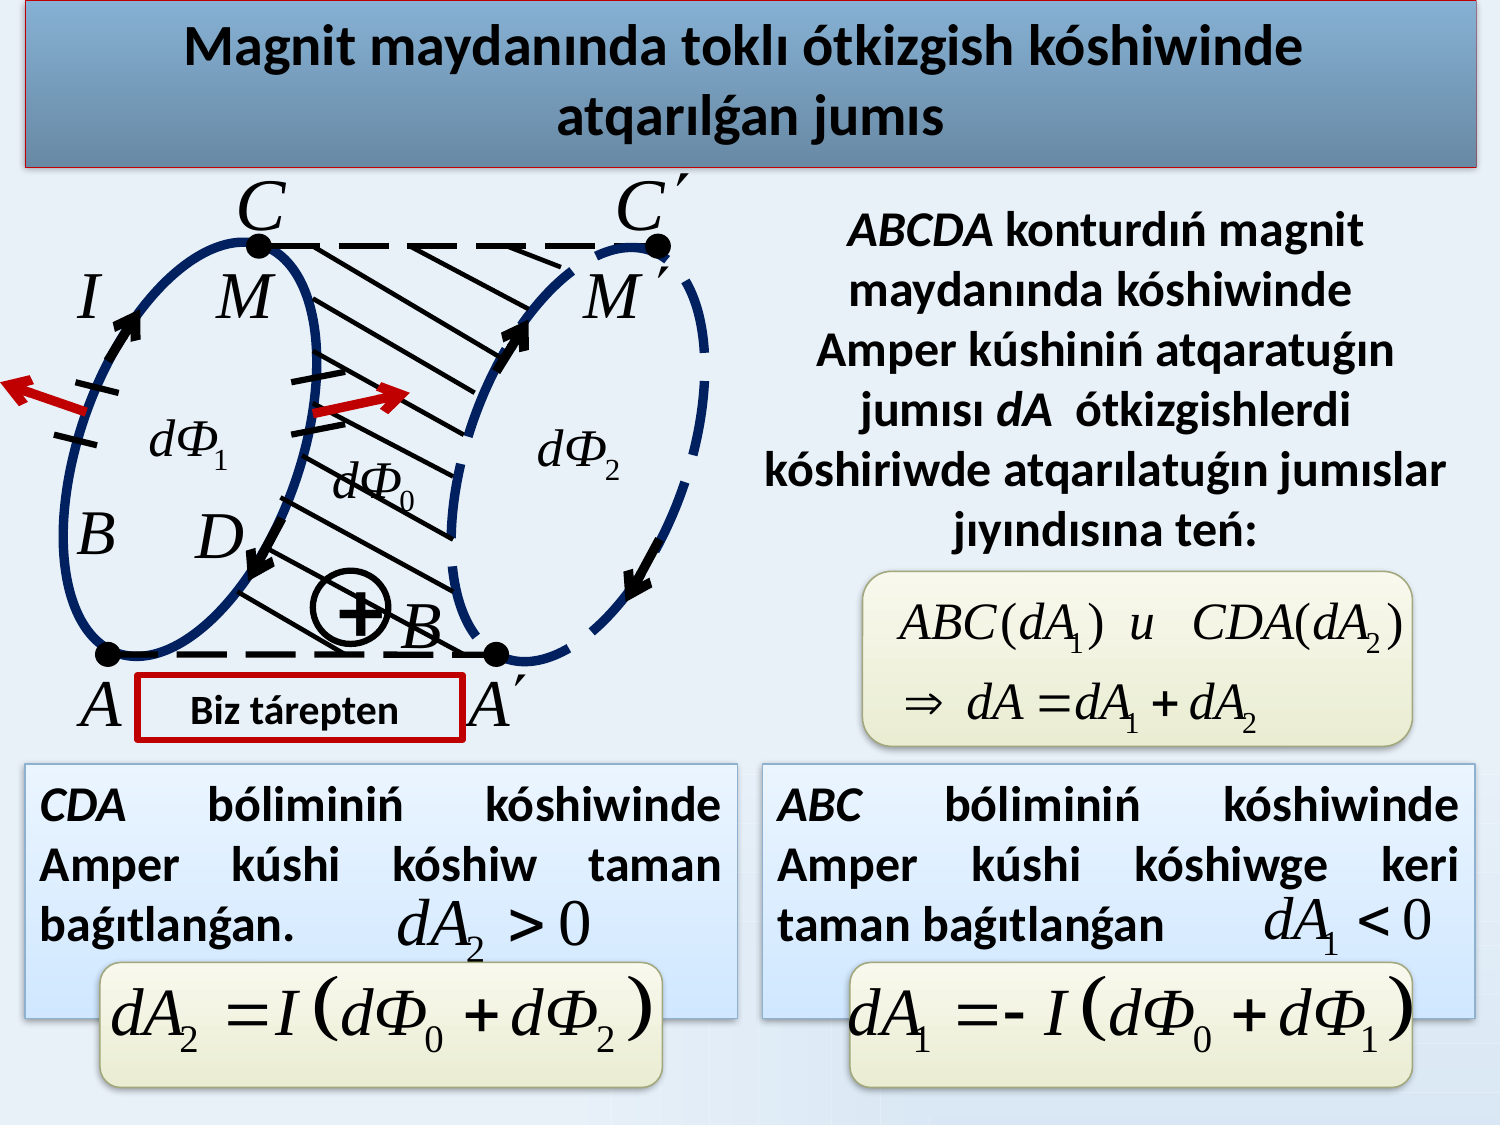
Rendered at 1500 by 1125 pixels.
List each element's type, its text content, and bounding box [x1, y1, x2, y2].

text_box CDA bóliminiń kóshiwinde Amper kúshi kóshiw taman baǵıtlanǵan. [24, 763, 738, 1019]
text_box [887, 587, 1422, 746]
text_box [859, 1085, 1403, 1089]
text_box Magnit maydanında toklı ótkizgish kóshiwinde atqarılǵan jumıs [24, 1, 1477, 107]
text_box Magnit maydanında toklı ótkizgish kóshiwinde atqarılǵan jumıs [24, 108, 1477, 168]
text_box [0, 162, 701, 738]
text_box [1253, 878, 1442, 971]
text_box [837, 962, 1418, 1076]
text_box [861, 570, 1409, 746]
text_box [386, 878, 605, 960]
text_box [109, 1084, 655, 1089]
text_box АВС bóliminiń kóshiwinde Amper kúshi kóshiwge keri taman baǵıtlanǵan [762, 763, 1476, 1019]
text_box АВСDА konturdıń magnit maydanında kóshiwinde Amper kúshiniń atqaratuǵın jumısı dA ótkizgishlerdi kóshiriwde atqarılatuǵın jumıslar jıyındısına teń: [737, 189, 1475, 565]
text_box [99, 962, 660, 1076]
